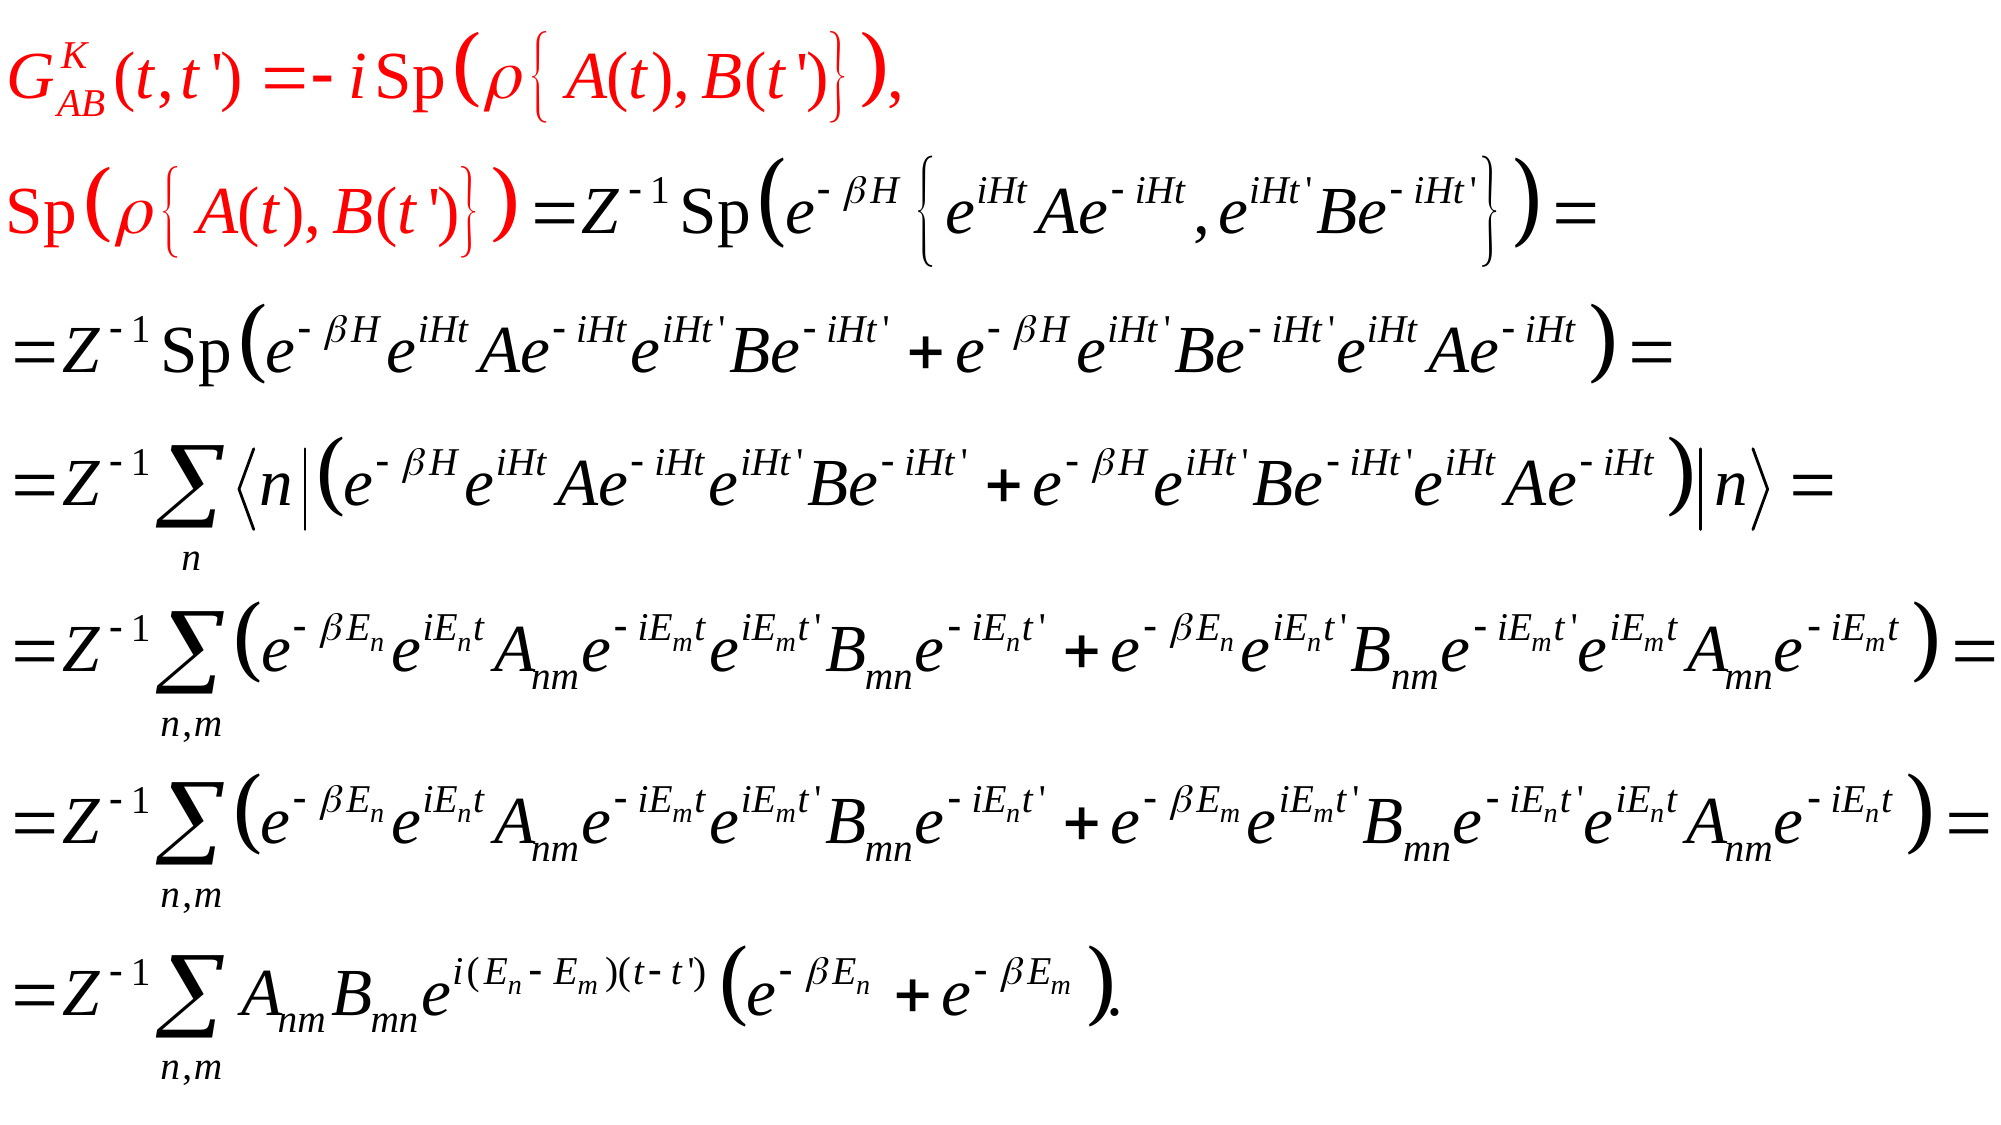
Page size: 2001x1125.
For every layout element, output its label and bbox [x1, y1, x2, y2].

text_box [0, 23, 1998, 1101]
